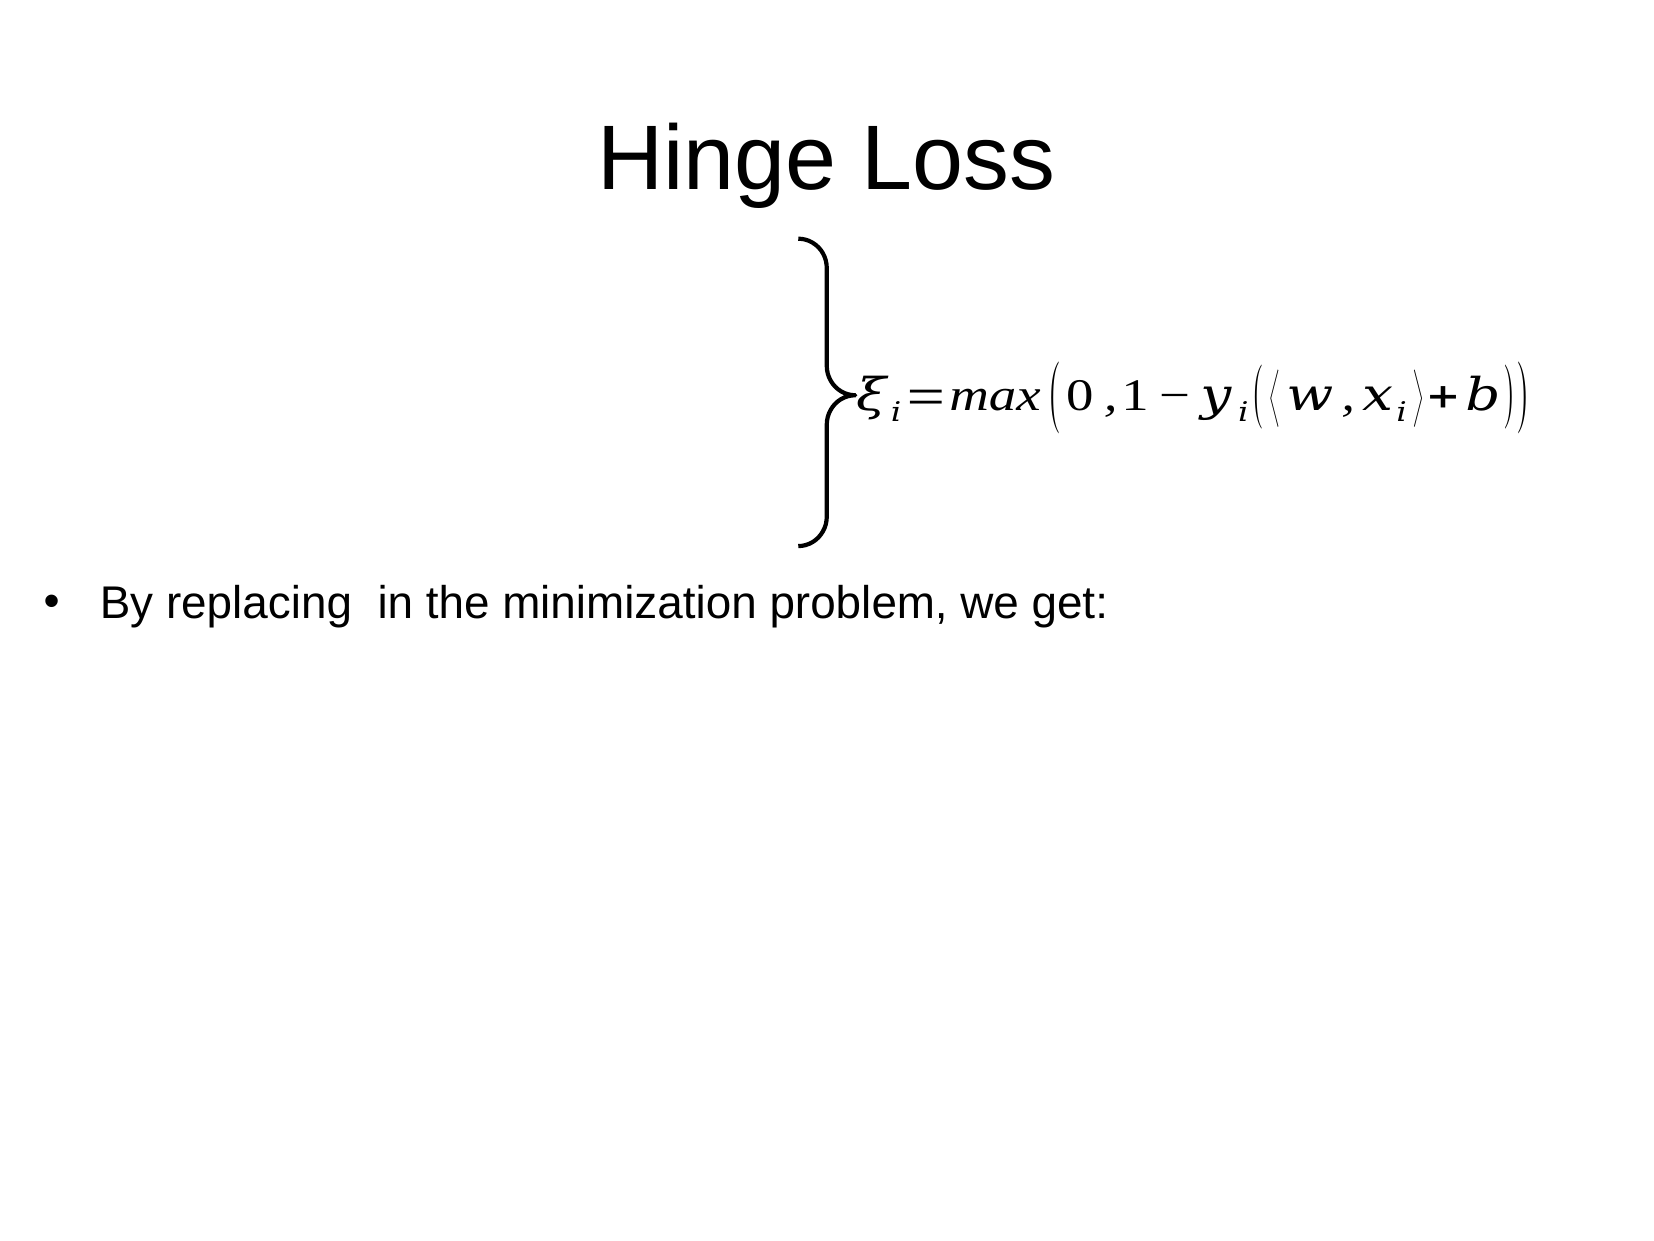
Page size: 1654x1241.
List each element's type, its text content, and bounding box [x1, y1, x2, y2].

text_box [798, 237, 857, 547]
text_box Hinge Loss [82, 49, 1571, 257]
